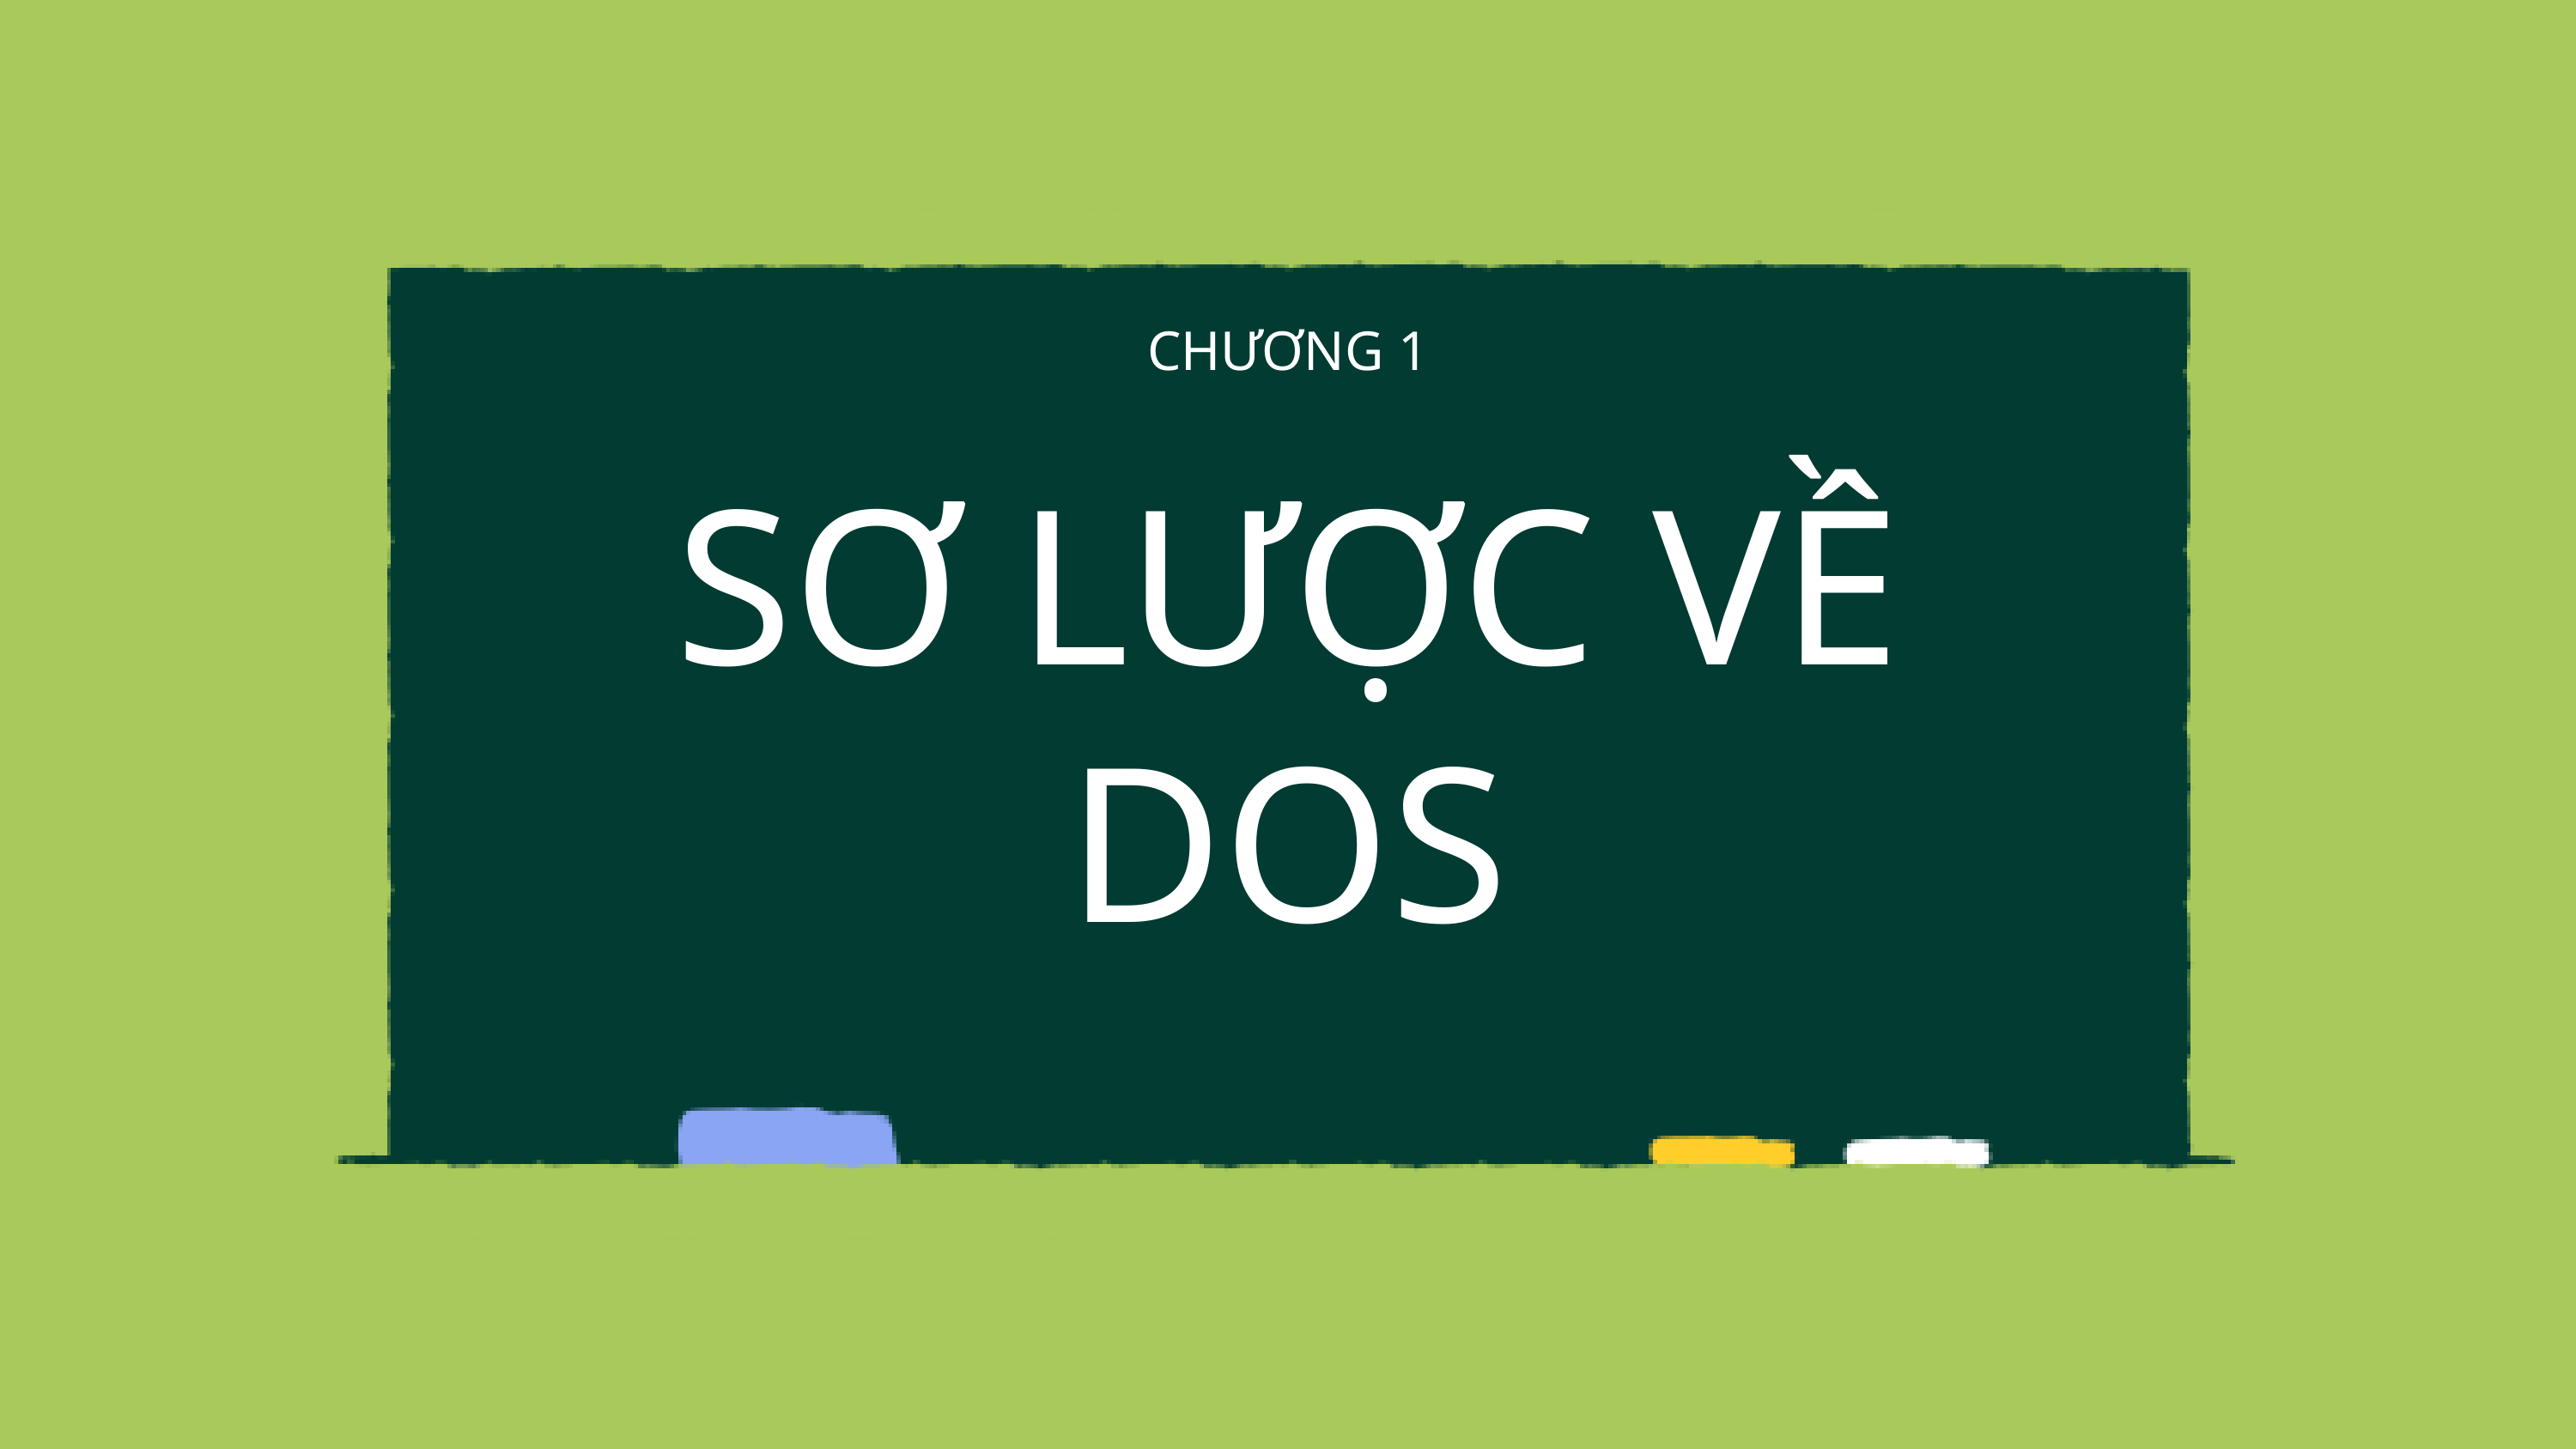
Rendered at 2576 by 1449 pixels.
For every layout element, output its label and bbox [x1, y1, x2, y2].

picture [278, 208, 2300, 1241]
text_box [522, 313, 2054, 1089]
